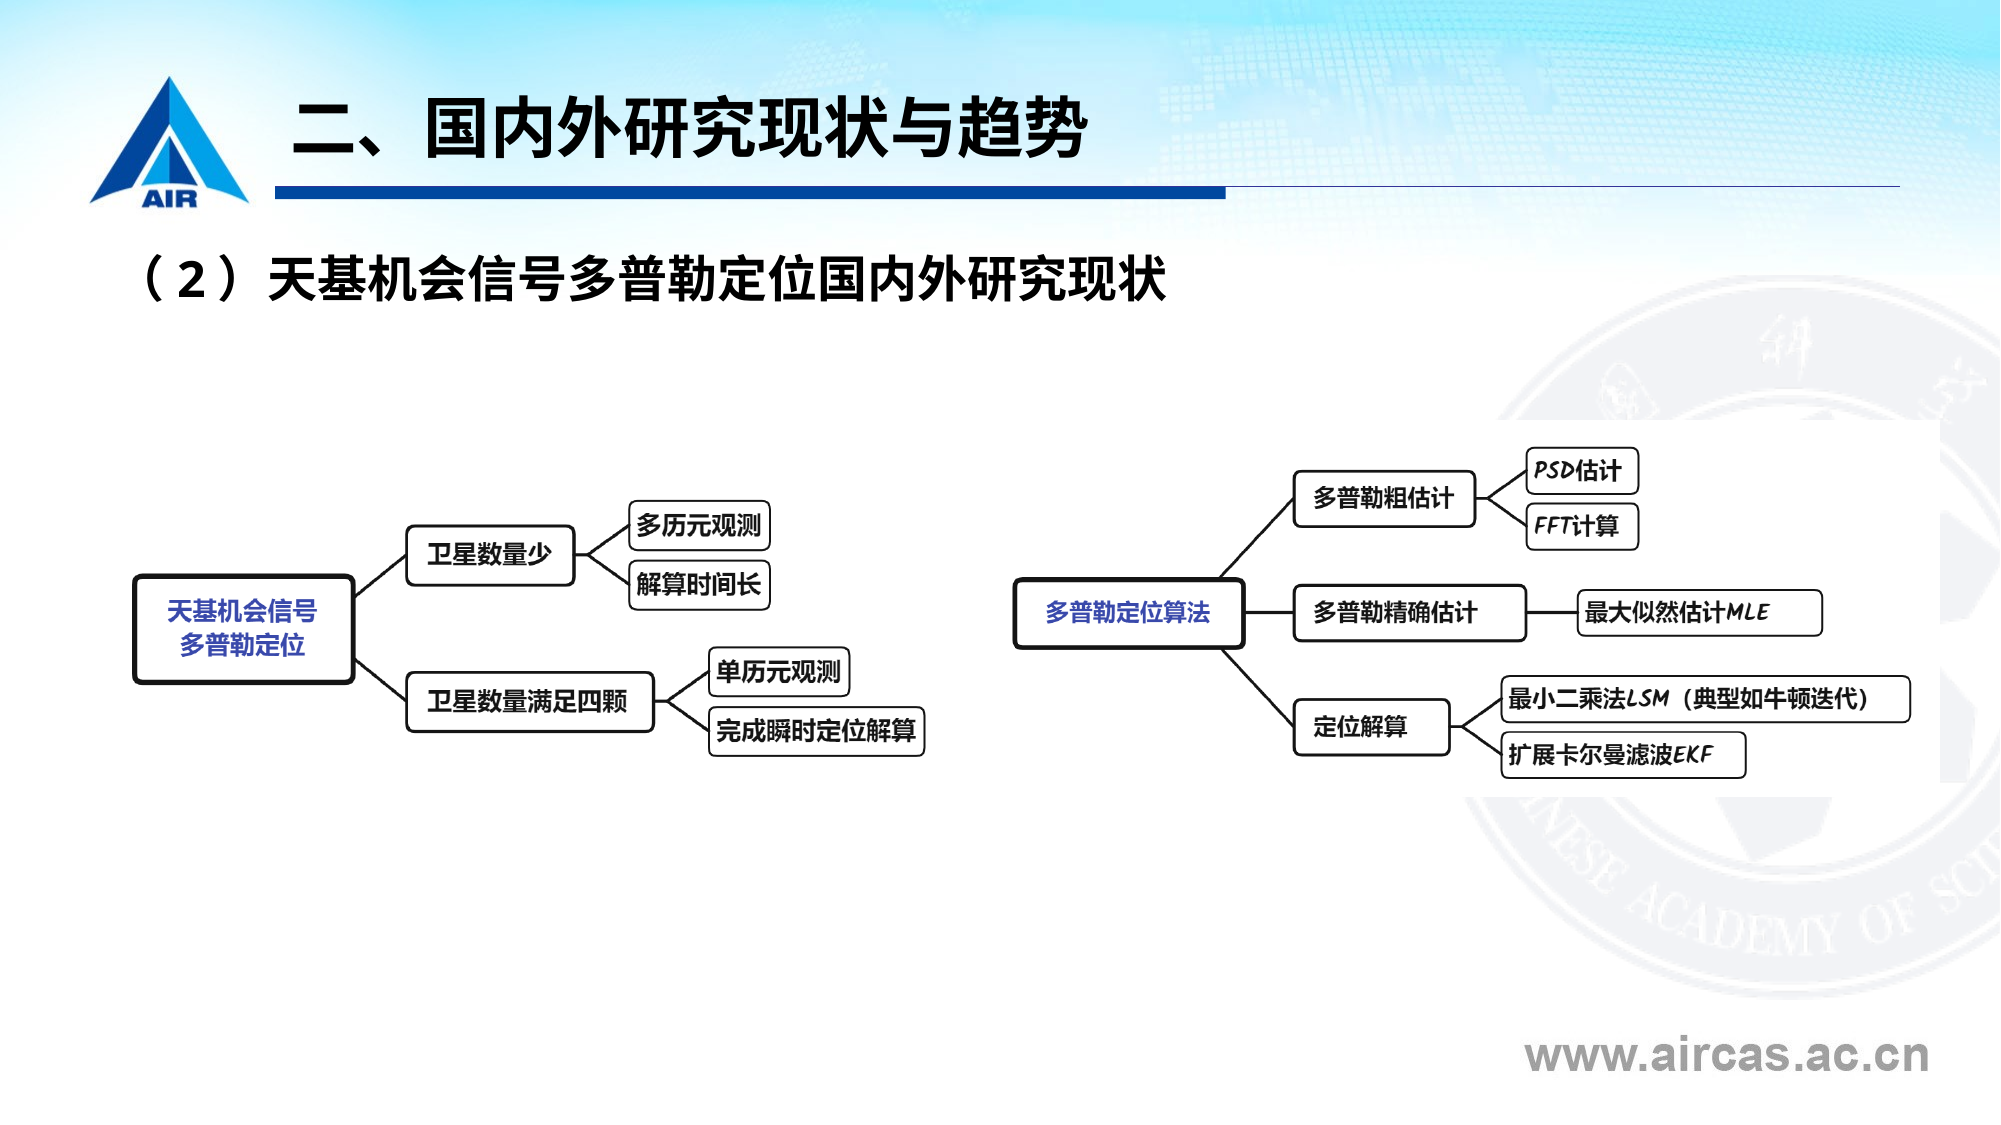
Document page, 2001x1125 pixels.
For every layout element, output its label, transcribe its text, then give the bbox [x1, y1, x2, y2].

list （2）天基机会信号多普勒定位国内外研究现状 [99, 237, 1901, 326]
title 二、国内外研究现状与趋势 [274, 74, 1788, 187]
picture [0, 0, 2000, 1125]
